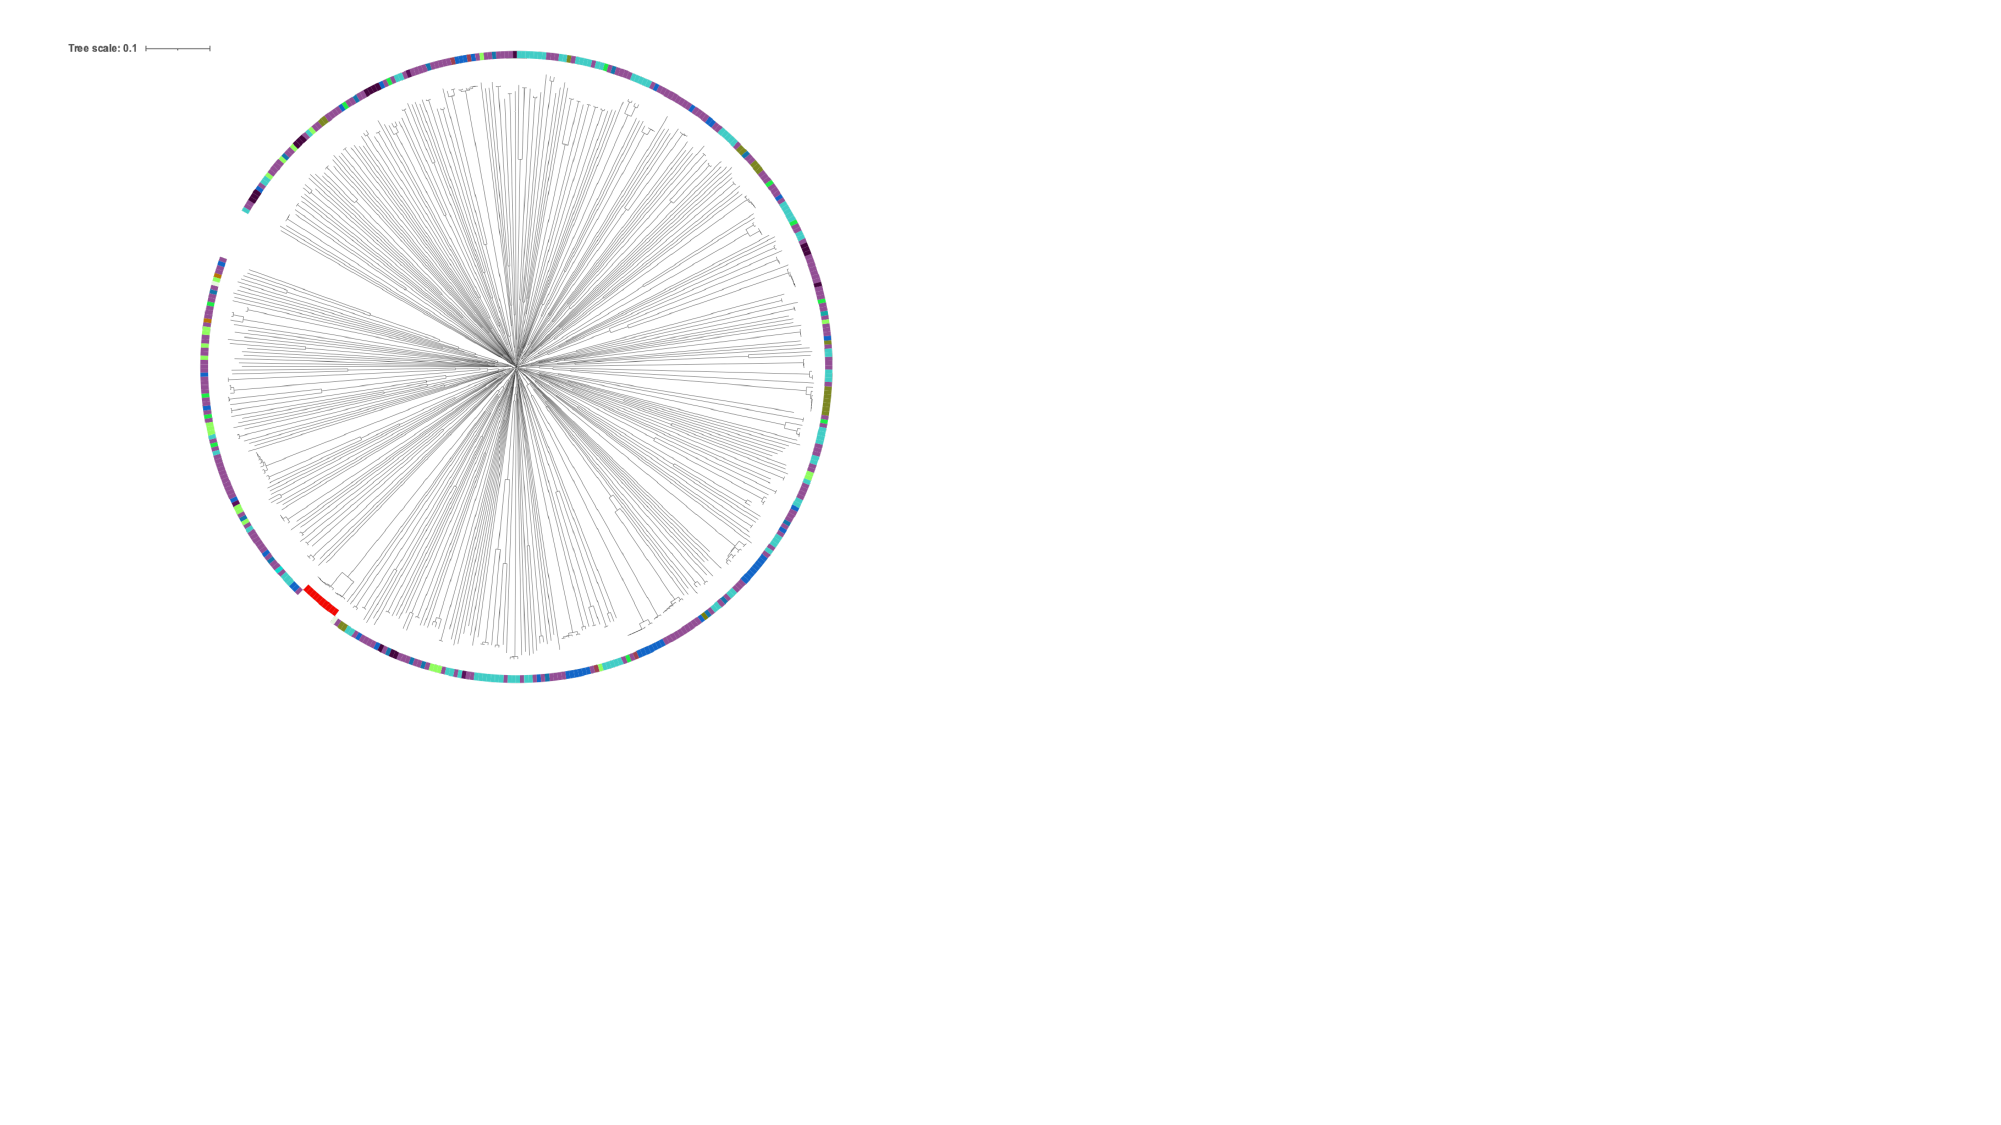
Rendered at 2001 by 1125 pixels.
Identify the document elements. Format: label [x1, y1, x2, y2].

picture [9, 0, 849, 697]
